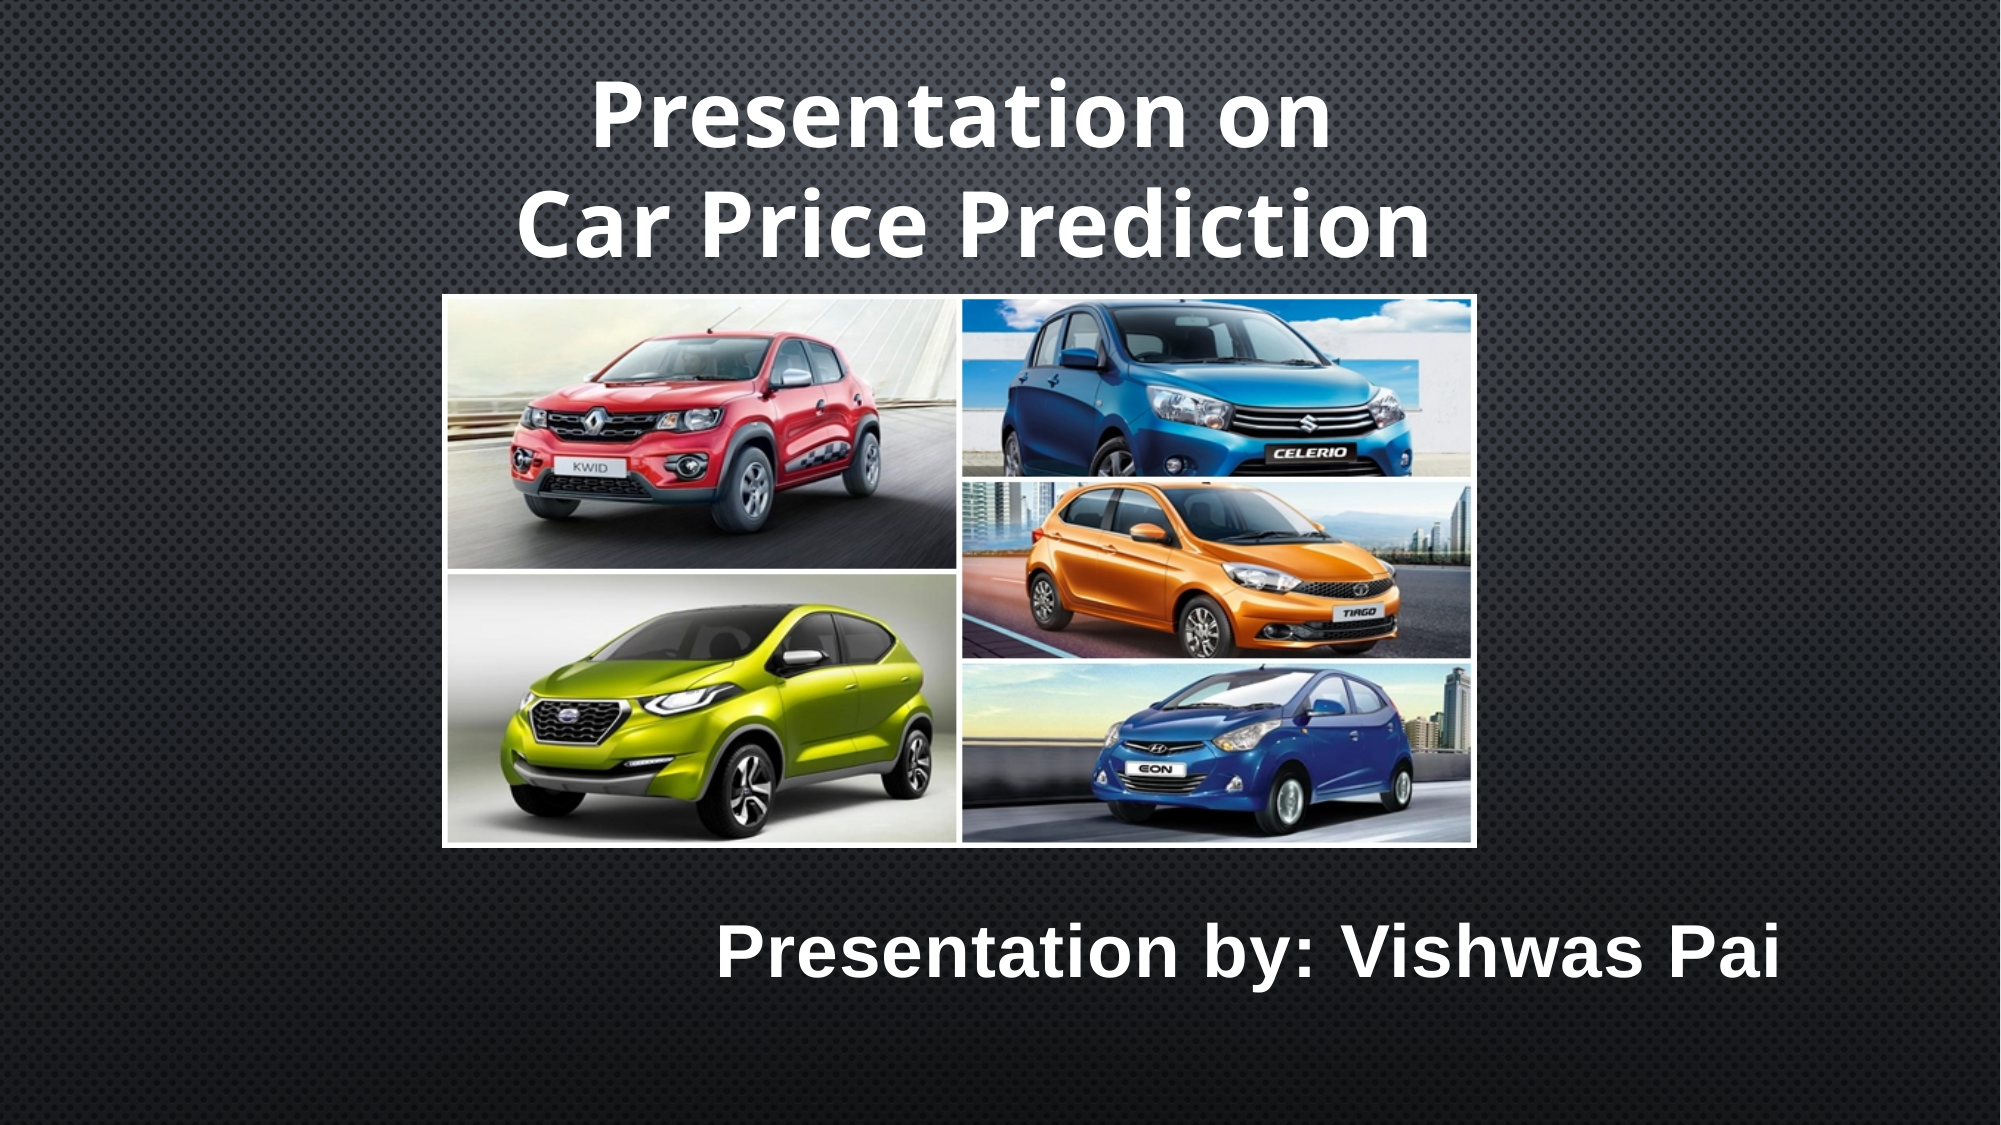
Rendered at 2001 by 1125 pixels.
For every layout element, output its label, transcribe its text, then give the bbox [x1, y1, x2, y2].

picture [441, 294, 1477, 848]
text_box Presentation by: Vishwas Pai [700, 895, 1903, 1000]
text_box Presentation on Car Price Prediction [218, 48, 1732, 328]
